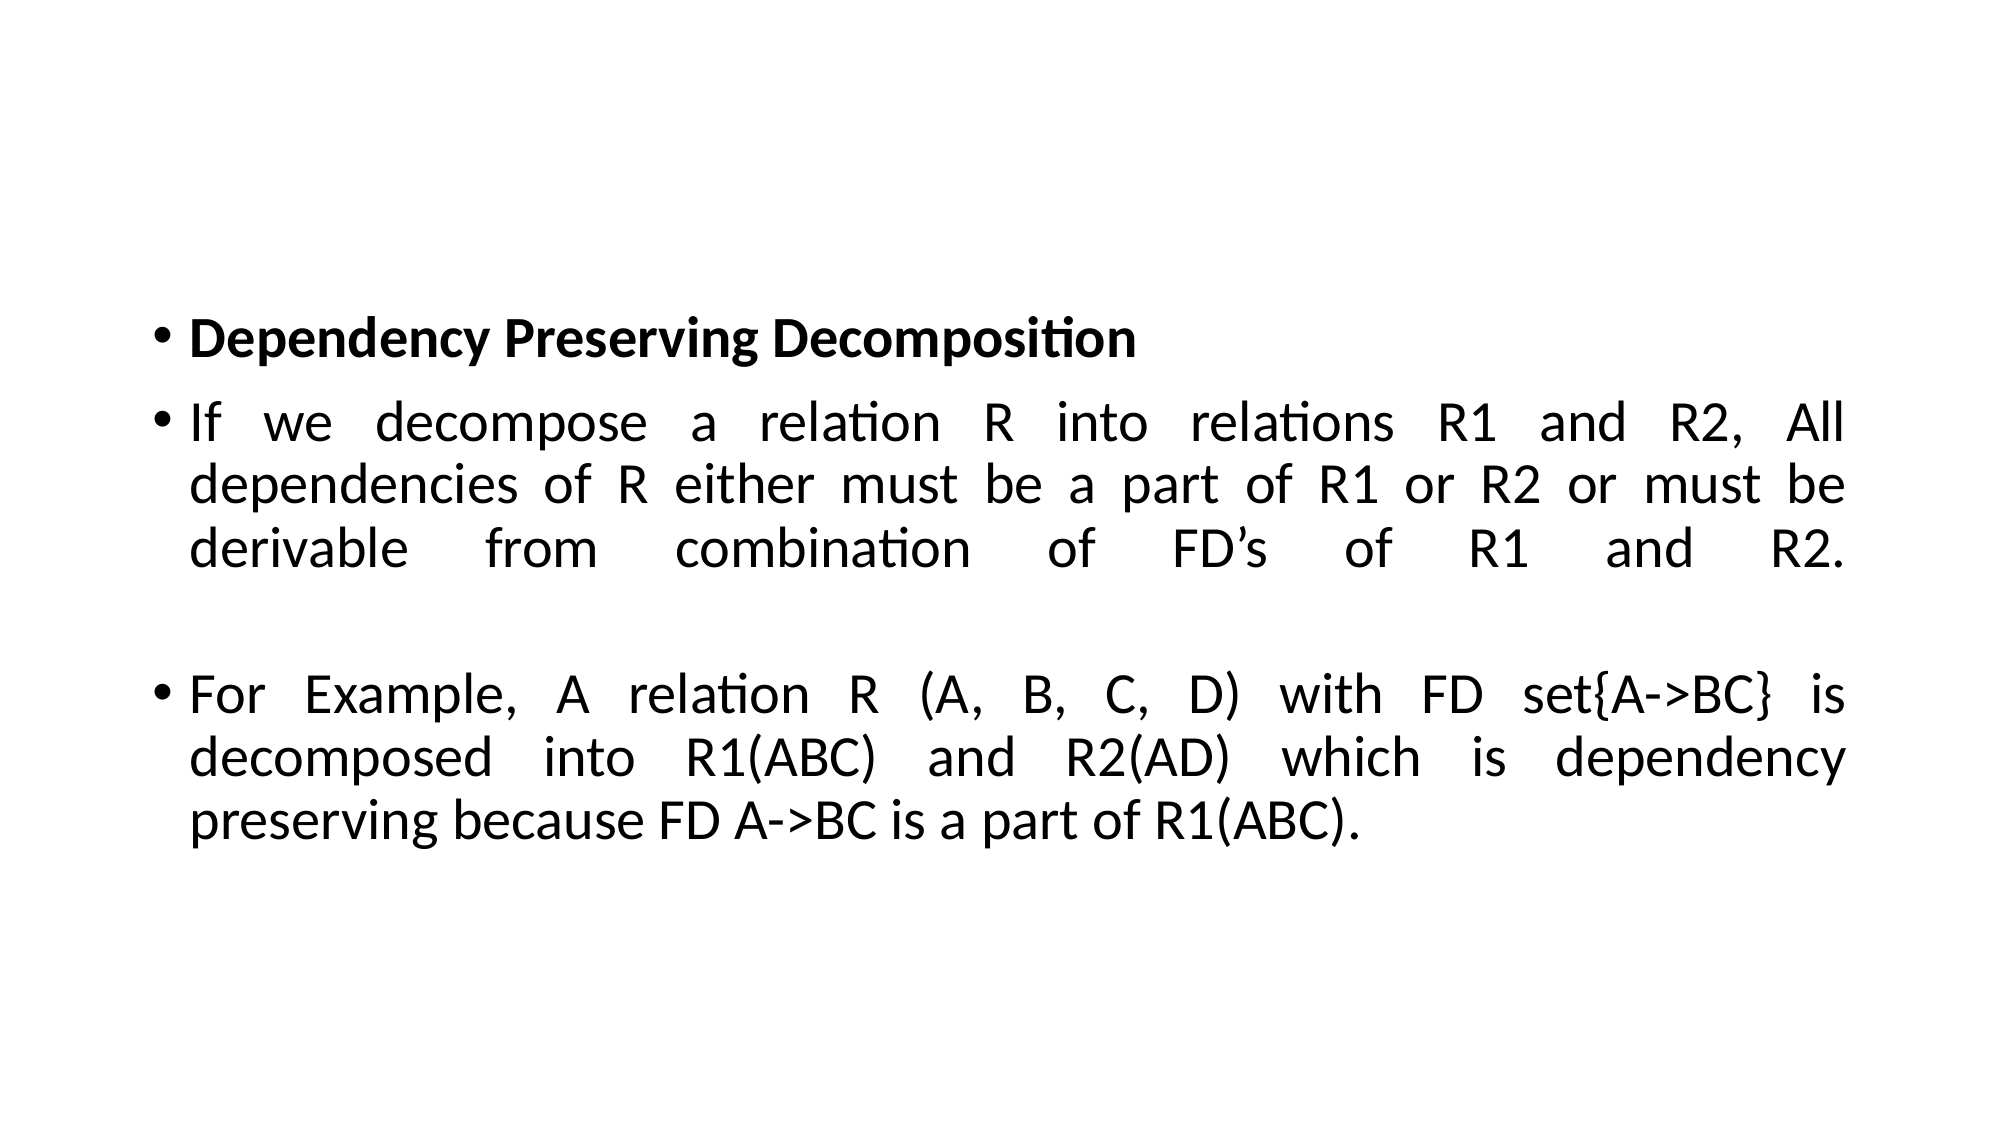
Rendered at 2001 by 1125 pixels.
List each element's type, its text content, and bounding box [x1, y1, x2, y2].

list Dependency Preserving Decomposition If we decompose a relation R into relations R1 and R2, All dependencies of R either must be a part of R1 or R2 or must be derivable from combination of FD’s of R1 and R2. For Example, A relation R (A, B, C, D) with FD set{A->BC} is decomposed into R1(ABC) and R2(AD) which is dependency preserving because FD A->BC is a part of R1(ABC). [137, 299, 1863, 1014]
